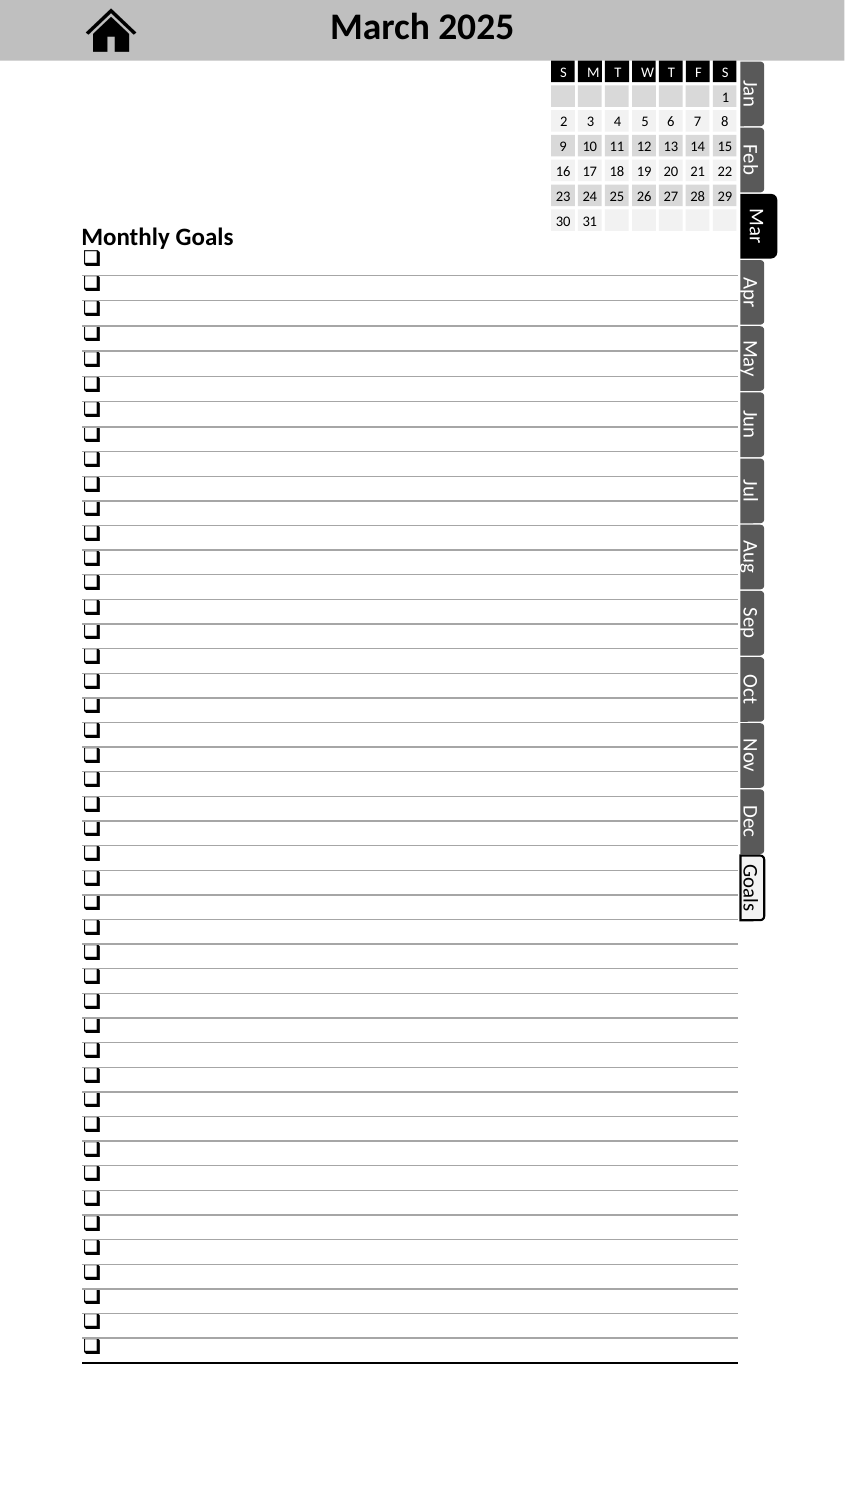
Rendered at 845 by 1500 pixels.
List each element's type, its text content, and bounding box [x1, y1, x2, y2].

list March 2025 [190, 0, 655, 61]
picture [82, 1, 140, 59]
